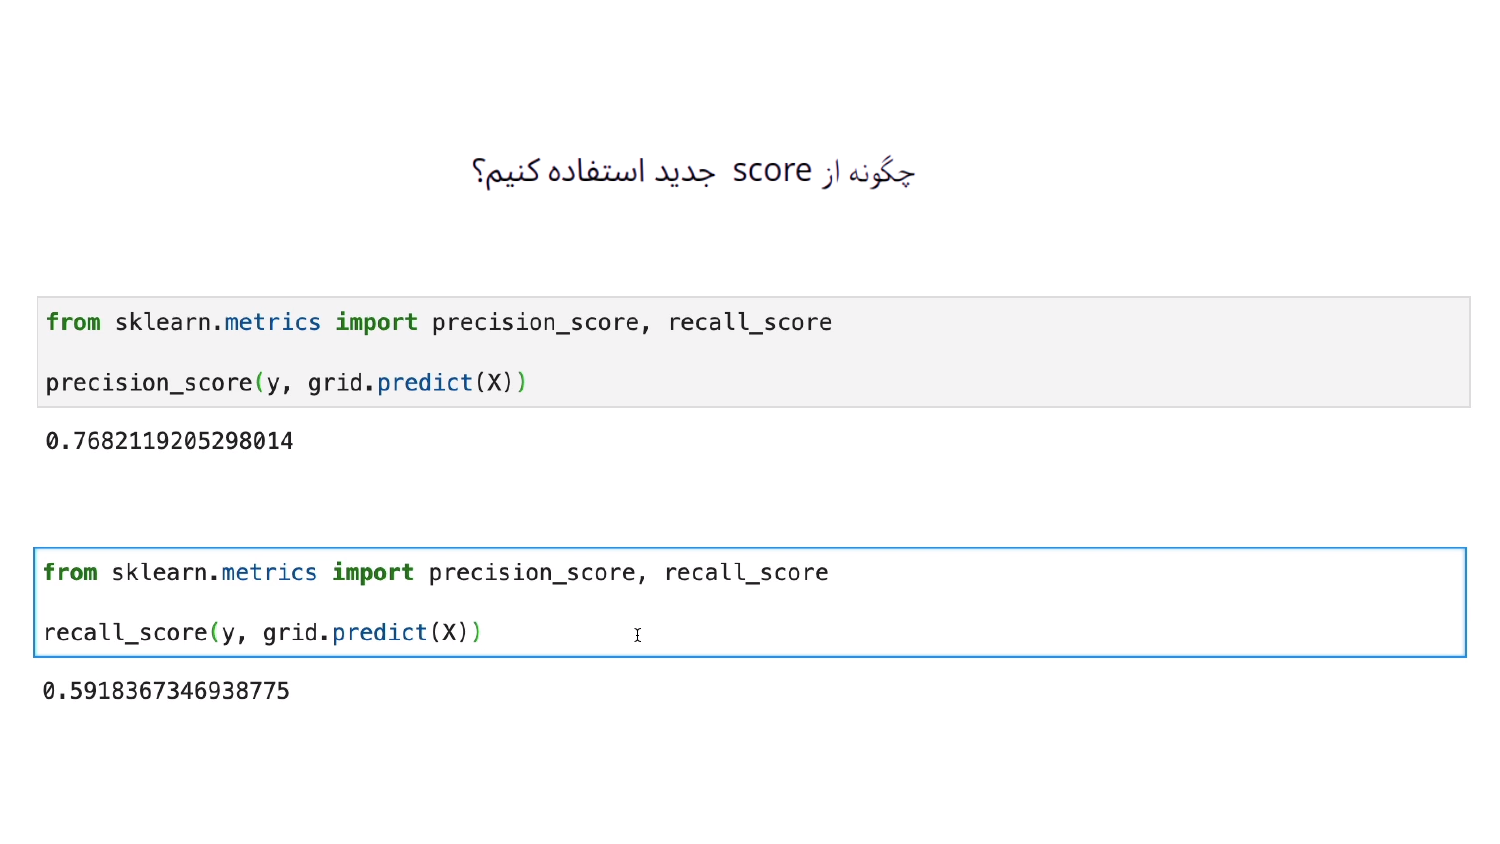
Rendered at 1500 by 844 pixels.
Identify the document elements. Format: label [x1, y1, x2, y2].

picture [24, 540, 1476, 730]
picture [161, 135, 1226, 208]
picture [30, 287, 1481, 461]
